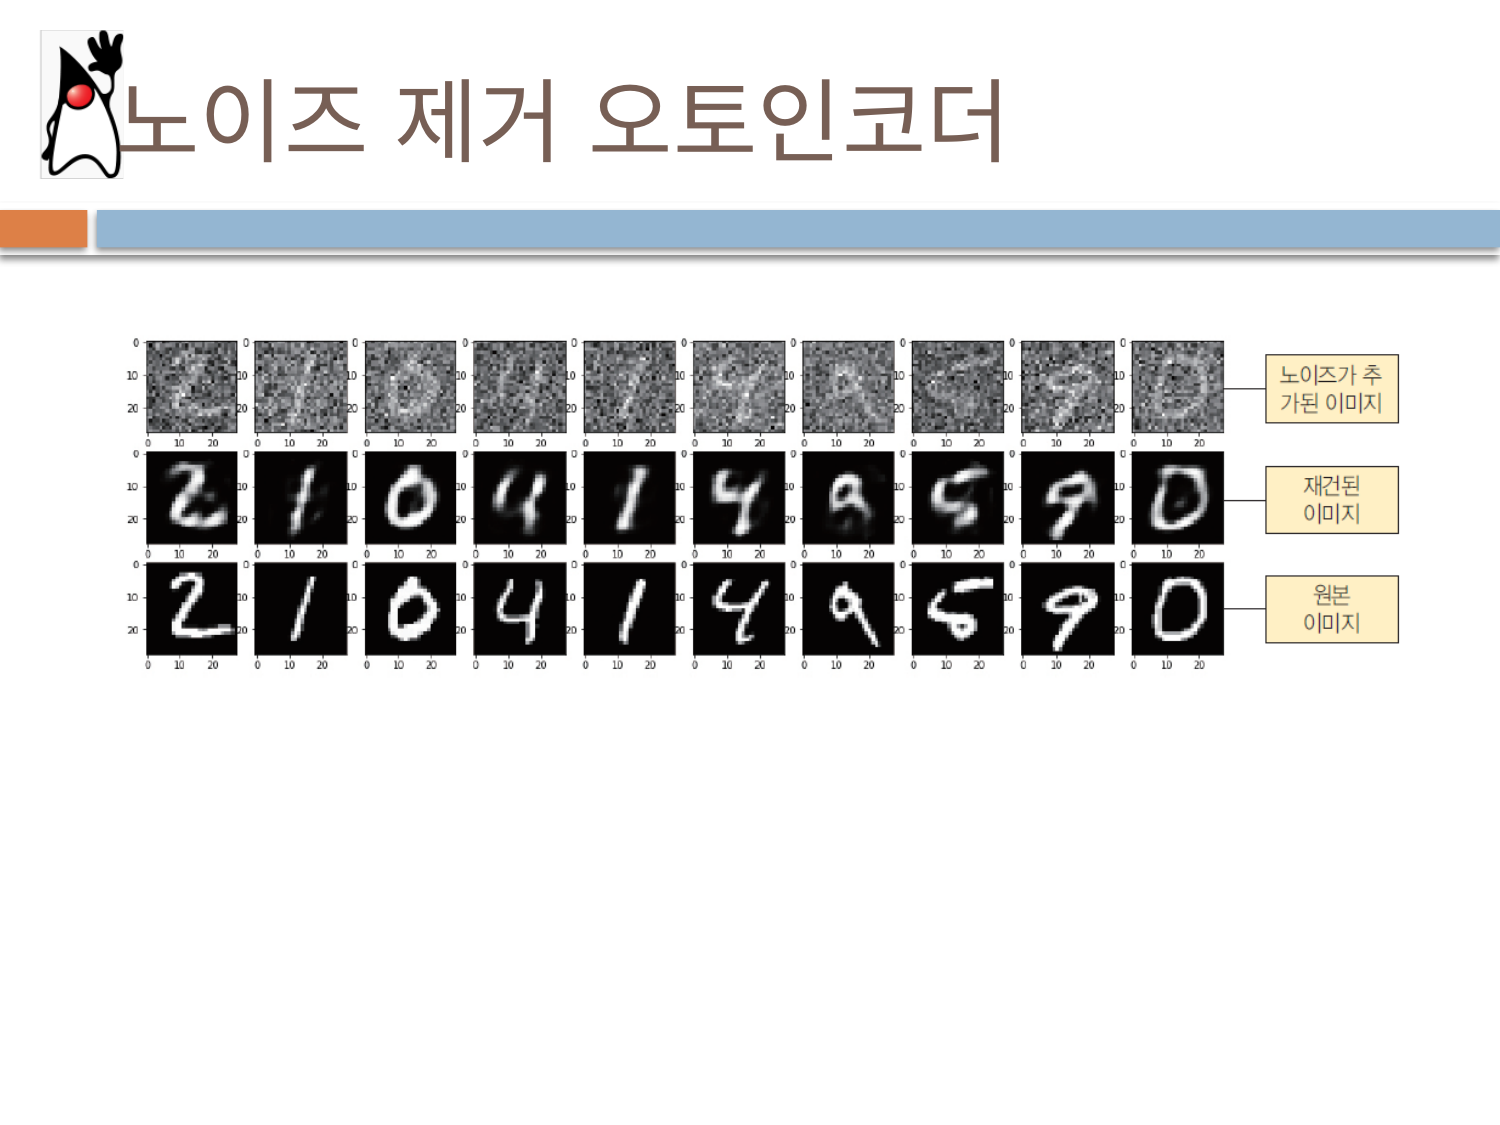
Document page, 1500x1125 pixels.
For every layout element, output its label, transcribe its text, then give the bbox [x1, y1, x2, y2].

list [99, 302, 1438, 698]
title 노이즈 제거 오토인코더 [100, 37, 1438, 200]
picture [39, 30, 124, 179]
